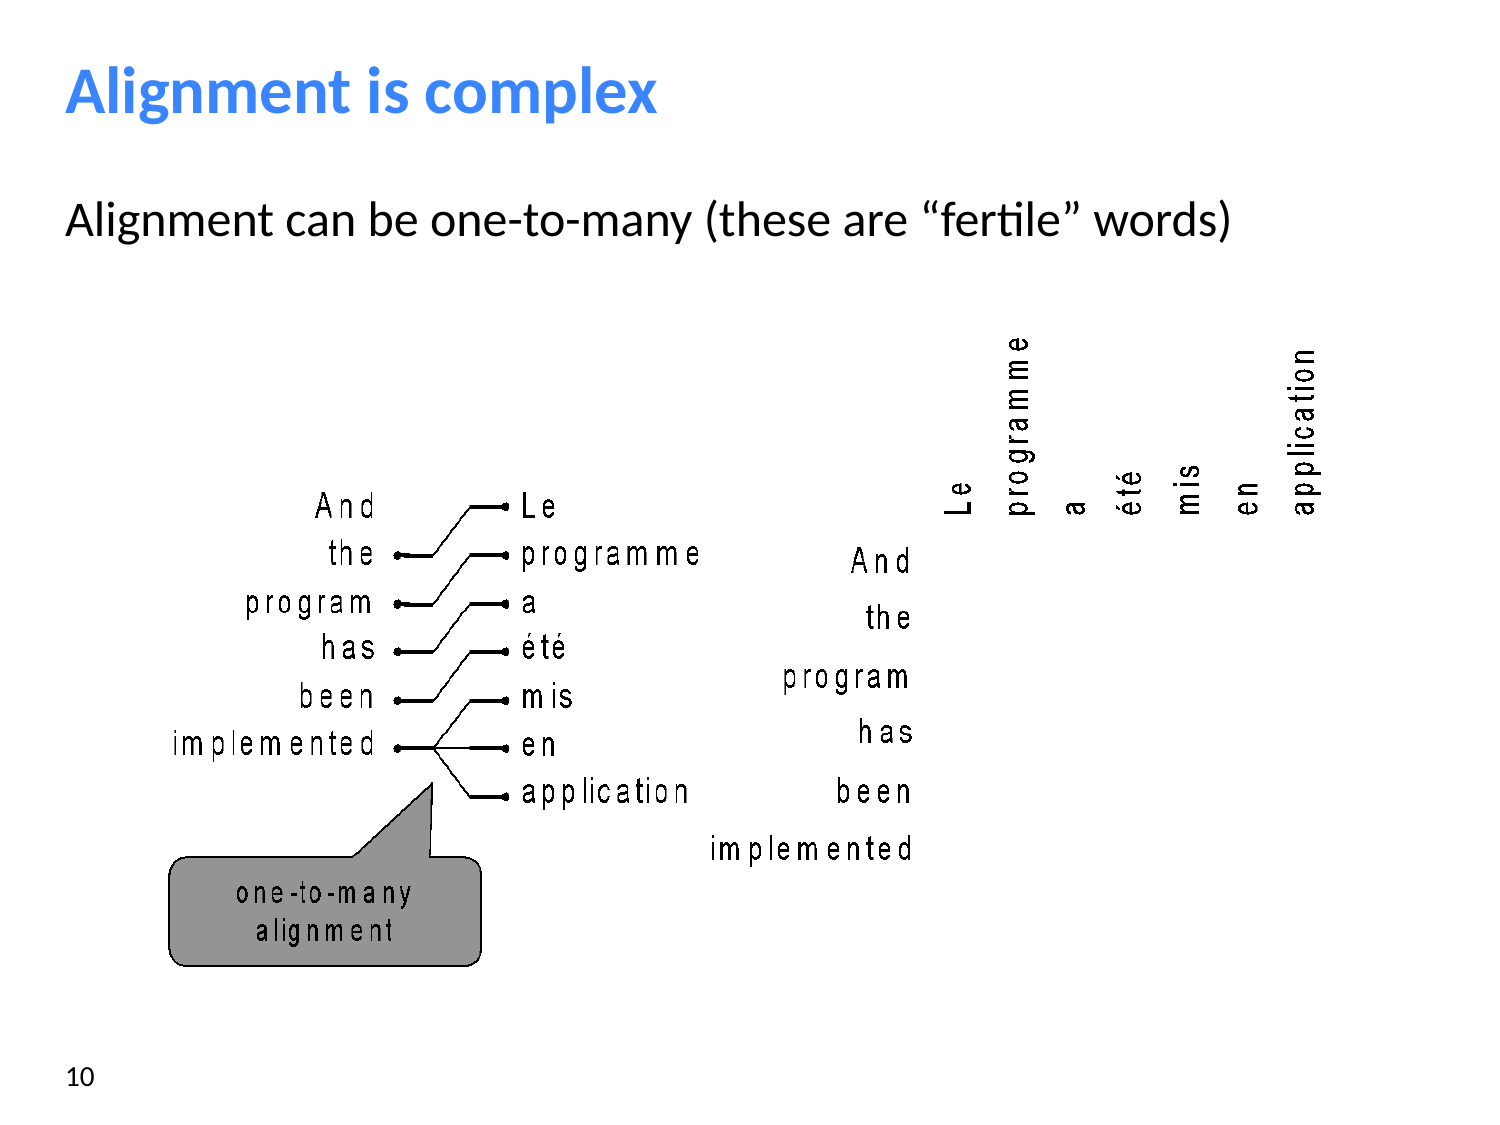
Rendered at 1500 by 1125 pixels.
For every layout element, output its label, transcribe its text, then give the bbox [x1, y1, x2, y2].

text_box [118, 311, 1343, 977]
title Alignment is complex [50, 31, 1450, 135]
list Alignment can be one-to-many (these are “fertile” words) [50, 179, 1450, 290]
slide_number ‹#› [50, 1049, 375, 1125]
